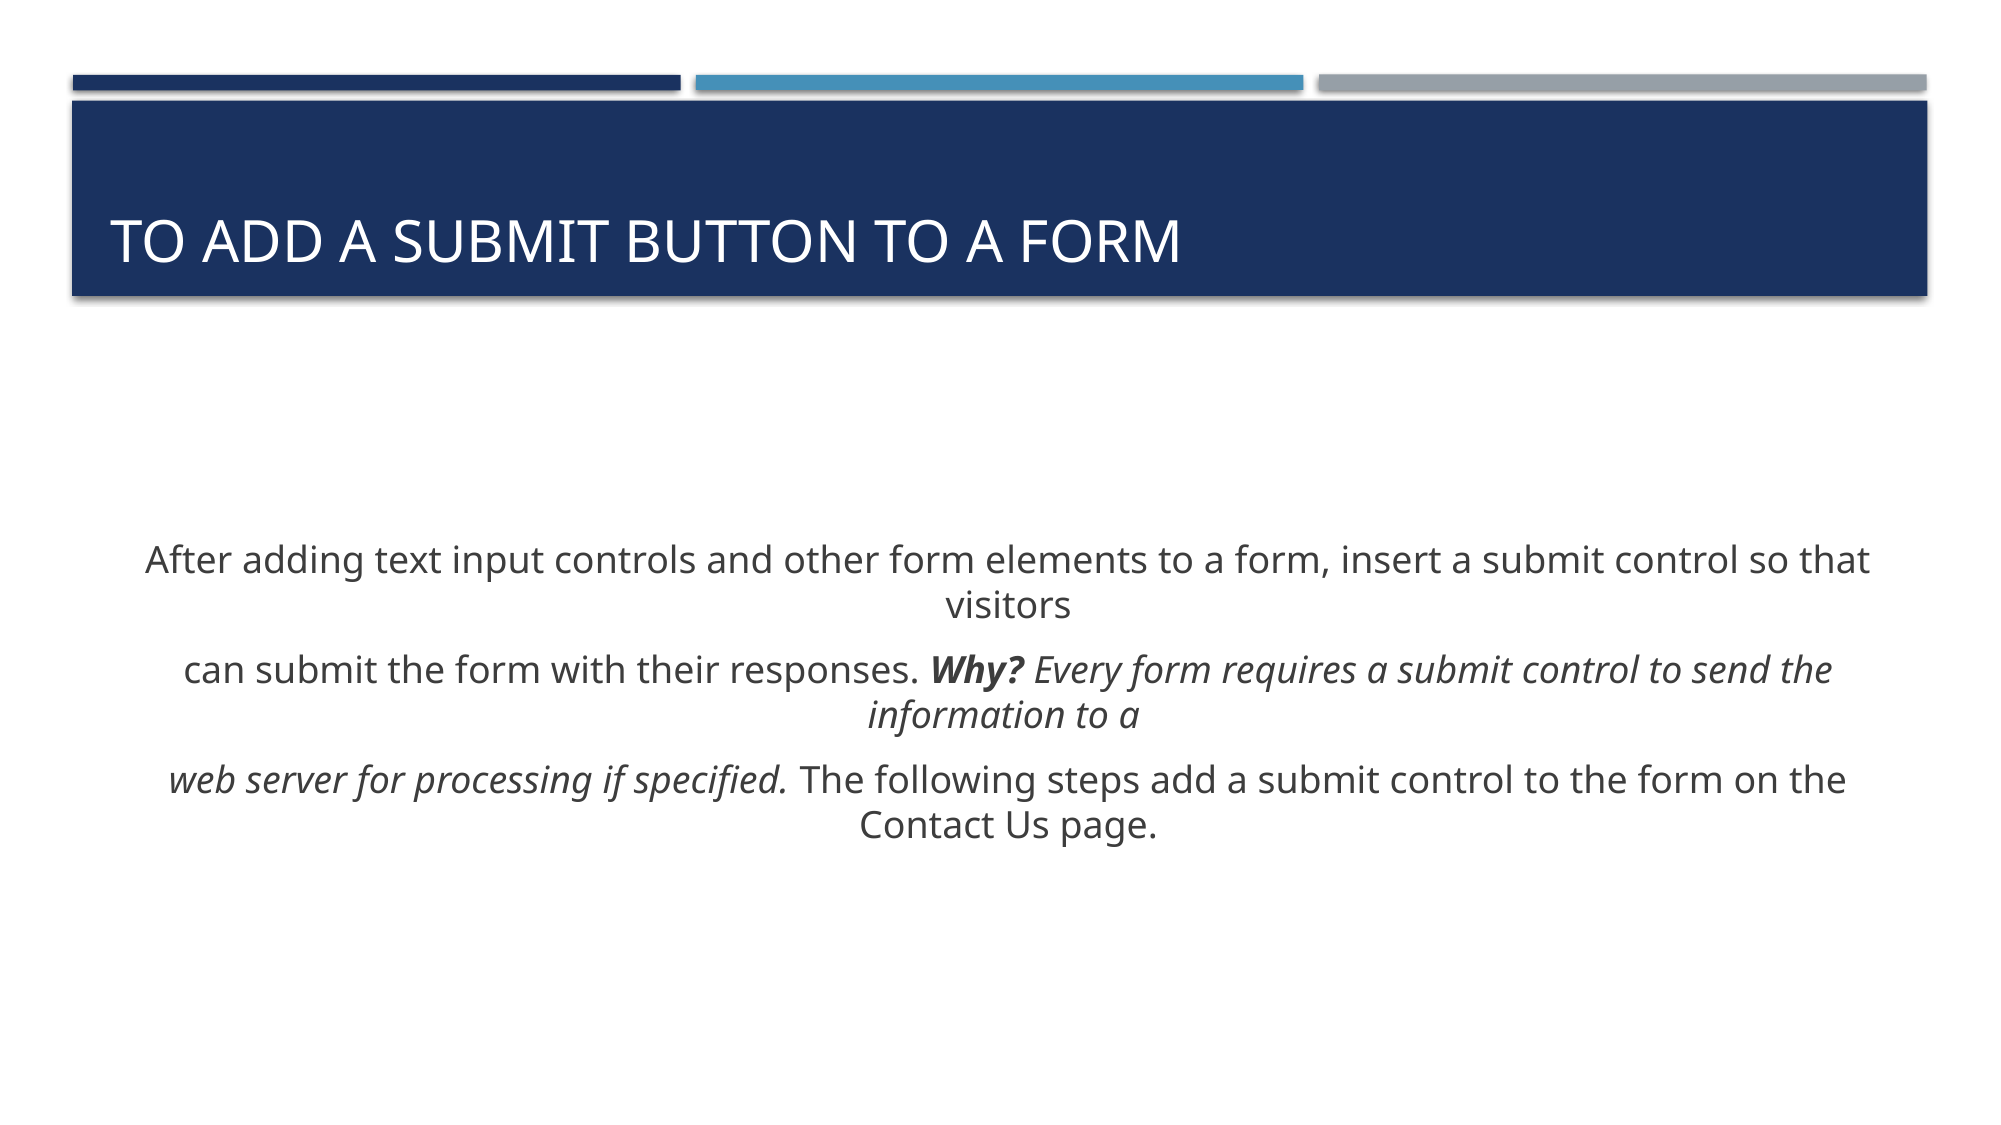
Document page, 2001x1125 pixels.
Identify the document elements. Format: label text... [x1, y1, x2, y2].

list After adding text input controls and other form elements to a form, insert a submit control so that visitors can submit the form with their responses. Why? Every form requires a submit control to send the information to a web server for processing if specified. The following steps add a submit control to the form on the Contact Us page. [95, 330, 1922, 1052]
title To Add a Submit Button to a Form [95, 115, 1905, 282]
